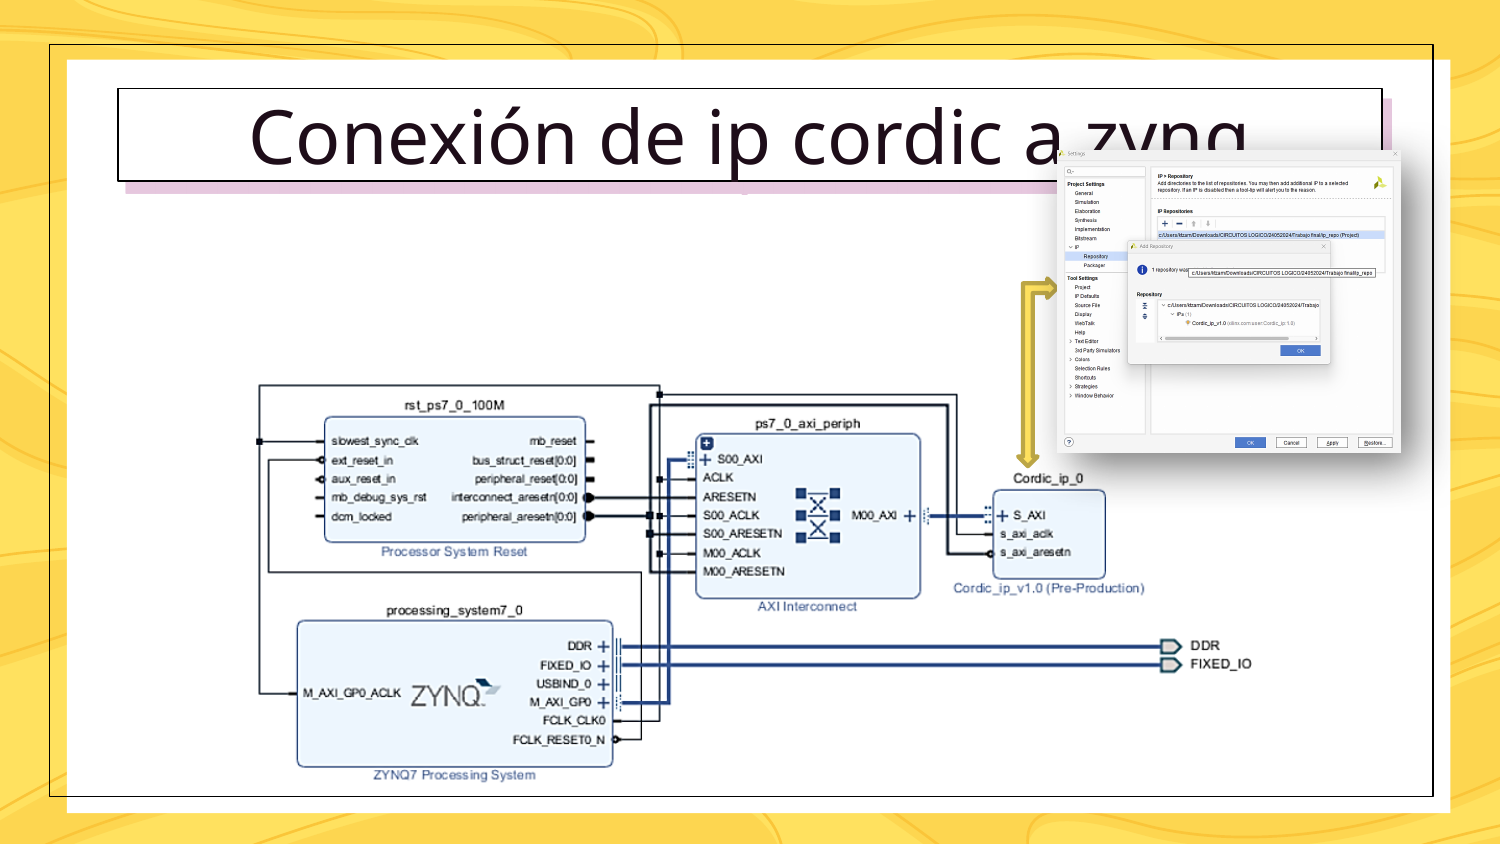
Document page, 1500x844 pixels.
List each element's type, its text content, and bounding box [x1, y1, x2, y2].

picture [147, 149, 1402, 791]
text_box [1020, 281, 1039, 370]
title Conexión de ip cordic a zynq [117, 88, 1383, 182]
